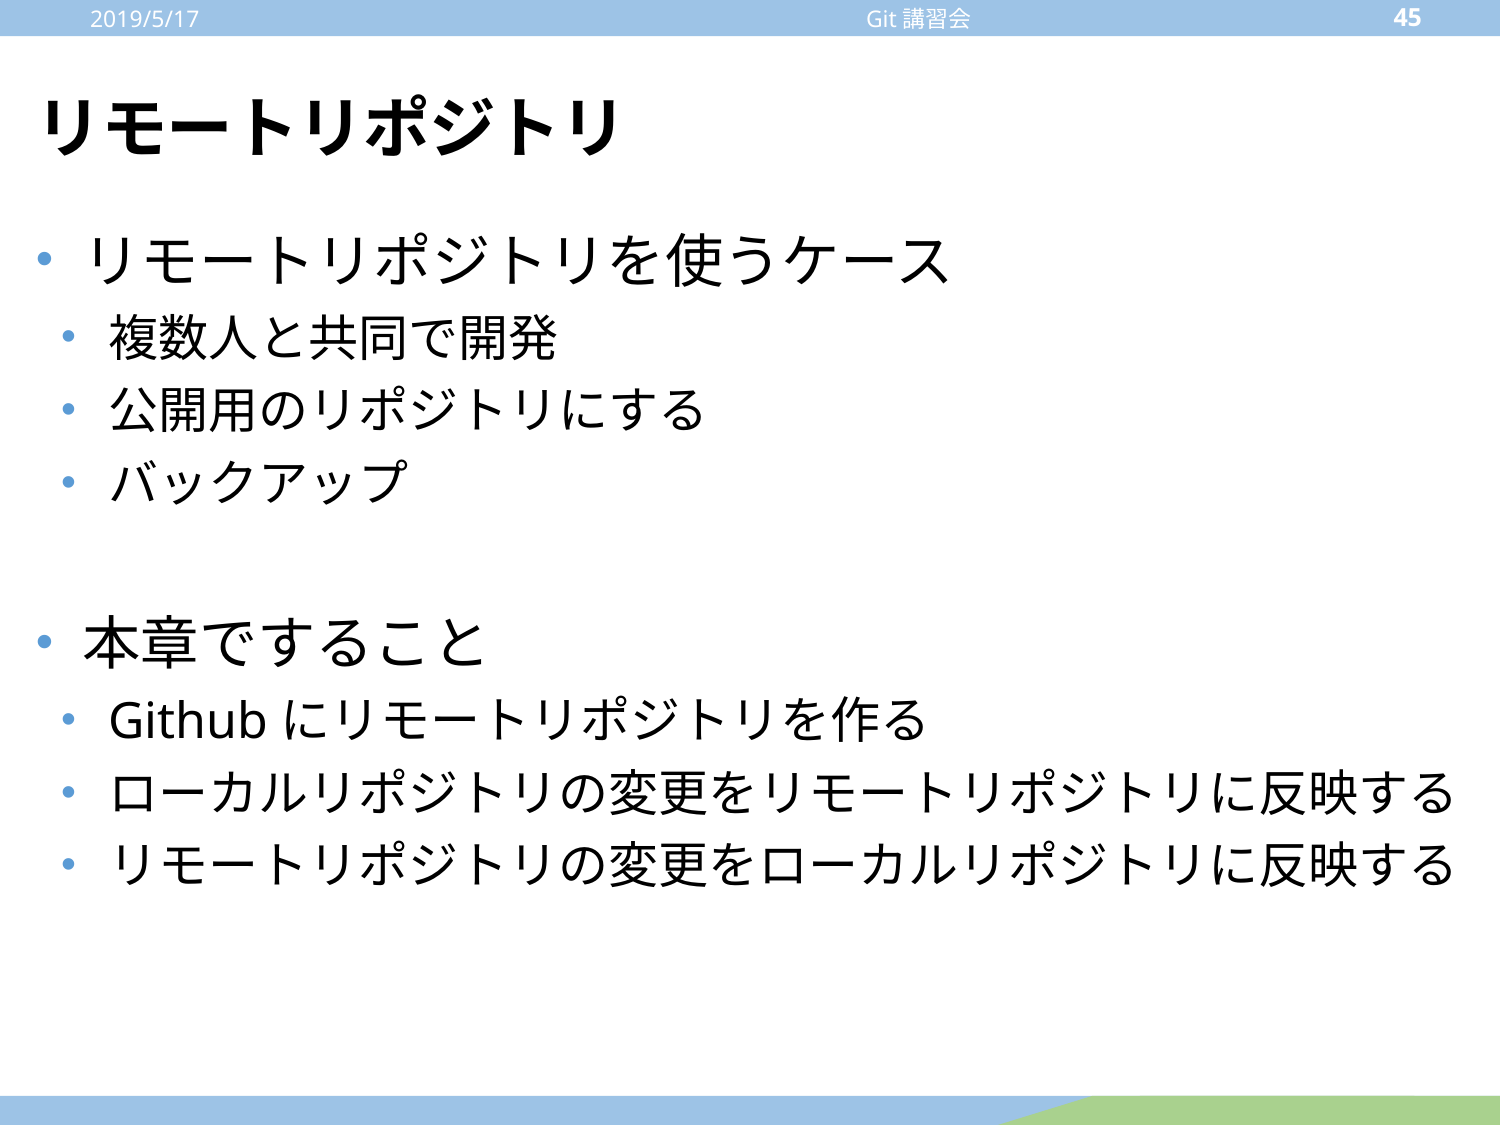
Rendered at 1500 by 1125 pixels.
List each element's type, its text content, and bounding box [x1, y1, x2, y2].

slide_number 45 [1320, 0, 1496, 36]
list リモートリポジトリを使うケース 複数人と共同で開発 公開用のリポジトリにする バックアップ 本章ですること Githubにリモートリポジトリを作る ローカルリポジトリの変更をリモートリポジトリに反映する リモートリポジトリの変更をローカルリポジトリに反映する [20, 216, 1483, 1063]
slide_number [75, 0, 471, 36]
title リモートリポジトリ [20, 68, 1483, 184]
footer Git講習会 [517, 0, 1321, 37]
